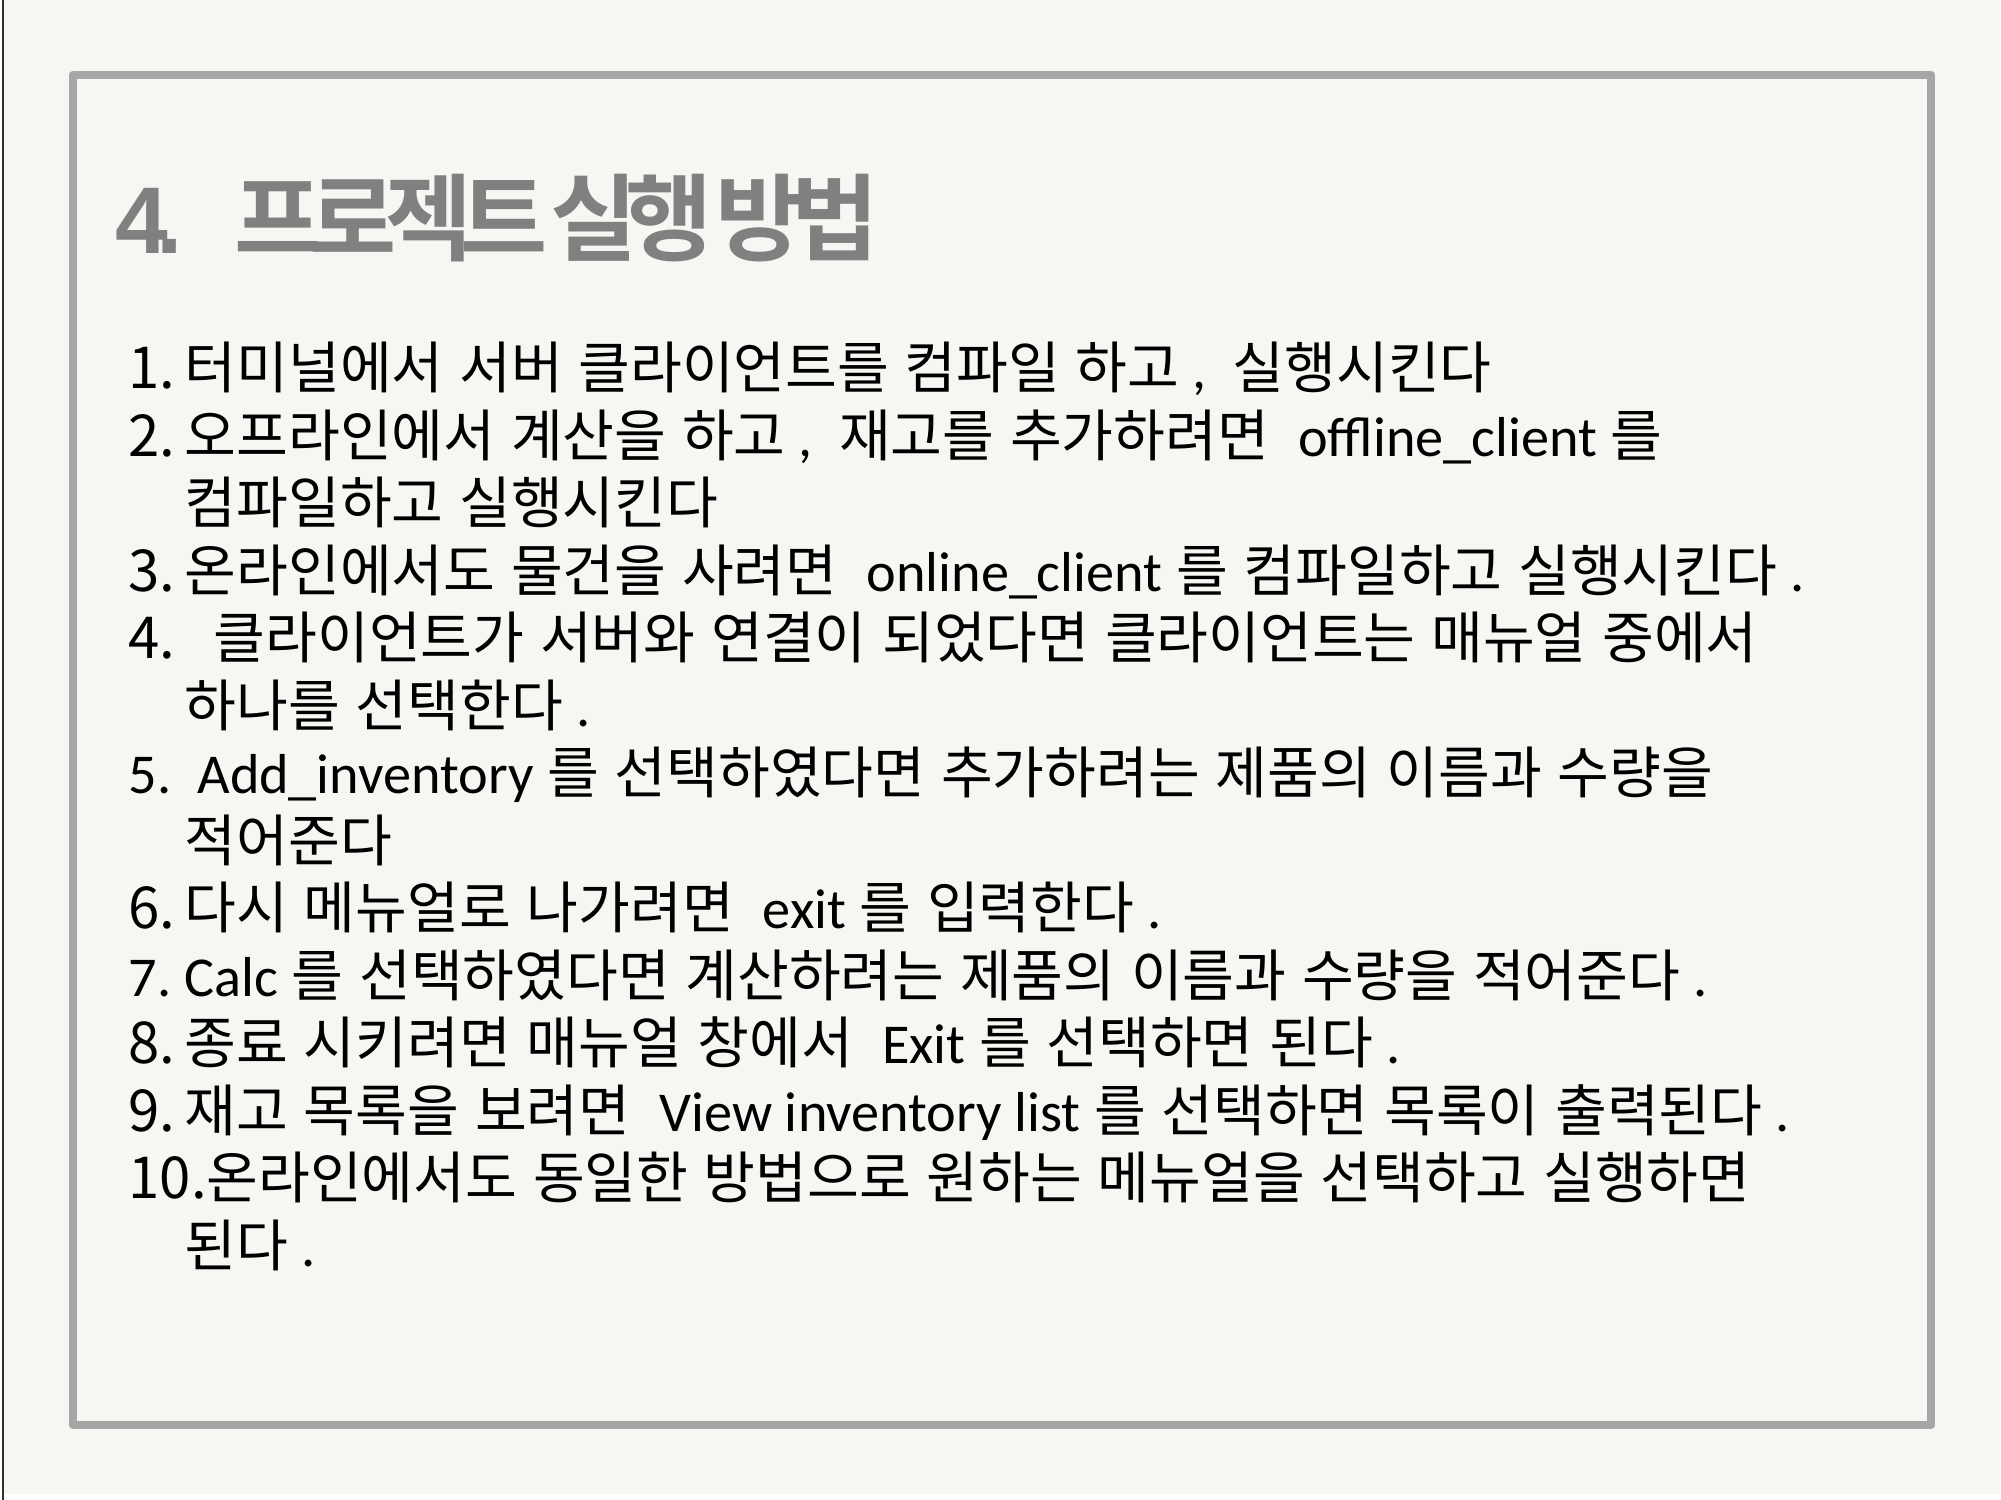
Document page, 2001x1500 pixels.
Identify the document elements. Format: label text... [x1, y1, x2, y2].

text_box [4, 0, 2000, 1494]
text_box [72, 74, 1932, 1425]
title 4. 프로젝트 실행 방법 [113, 187, 1003, 324]
text_box 터미널에서 서버 클라이언트를 컴파일 하고, 실행시킨다 오프라인에서 계산을 하고, 재고를 추가하려면 offline_client를 컴파일하고 실행시킨다 온라인에서도 물건을 사려면 online_client를 컴파일하고 실행시킨다. 클라이언트가 서버와 연결이 되었다면 클라이언트는 매뉴얼 중에서 하나를 선택한다. Add_inventory를 선택하였다면 추가하려는 제품의 이름과 수량을 적어준다 다시 메뉴얼로 나가려면 exit를 입력한다. Calc를 선택하였다면 계산하려는 제품의 이름과 수량을 적어준다. 종료 시키려면 매뉴얼 창에서 Exit를 선택하면 된다. 재고 목록을 보려면 View inventory list를 선택하면 목록이 출력된다. 온라인에서도 동일한 방법으로 원하는 메뉴얼을 선택하고 실행하면 된다. [113, 324, 1875, 1285]
